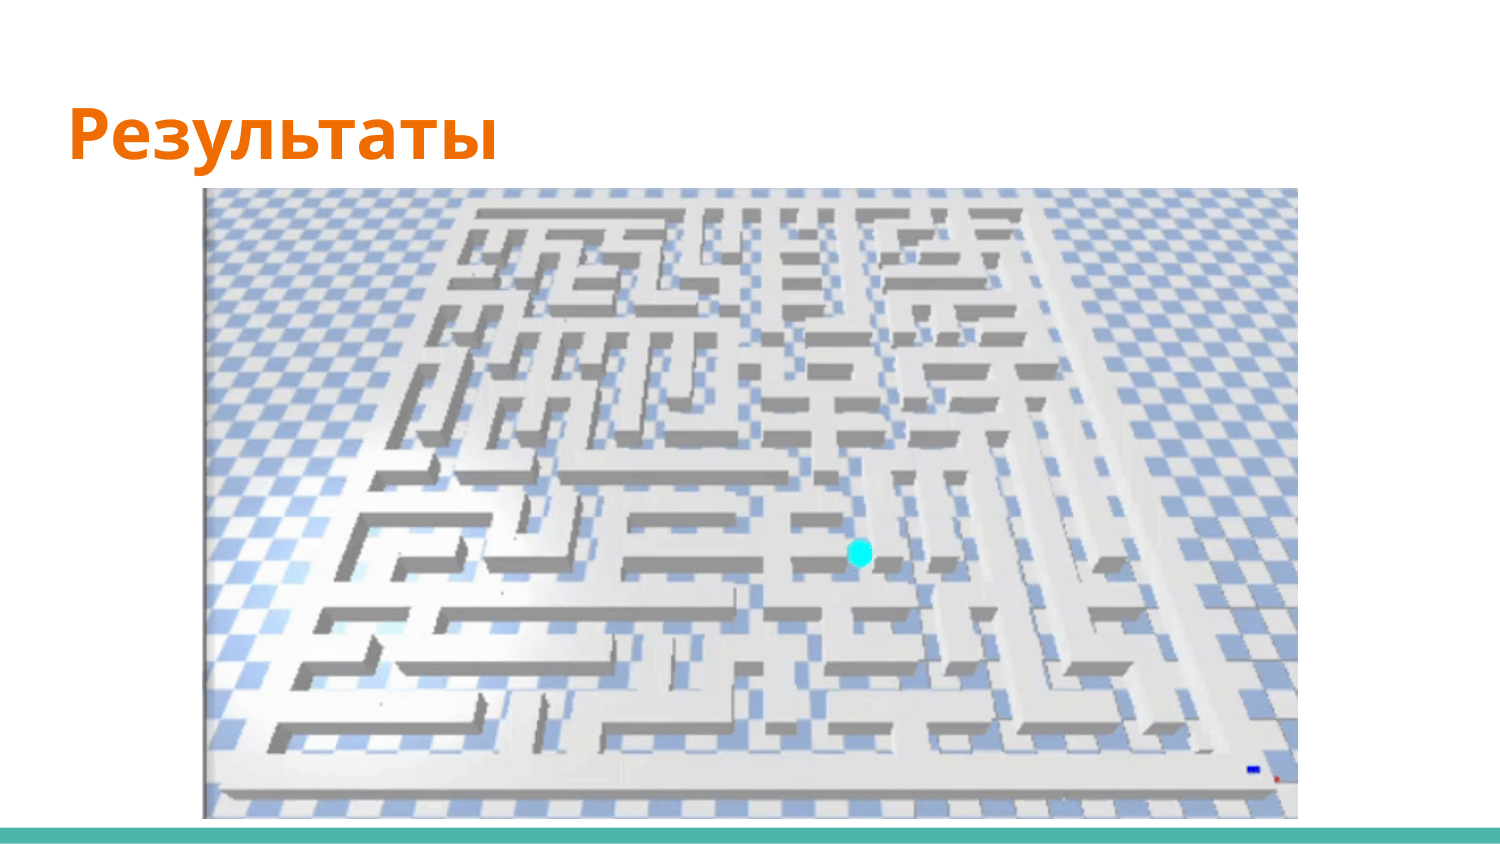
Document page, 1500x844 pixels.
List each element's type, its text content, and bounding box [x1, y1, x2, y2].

picture [202, 188, 1298, 819]
title Результаты [51, 72, 1449, 189]
